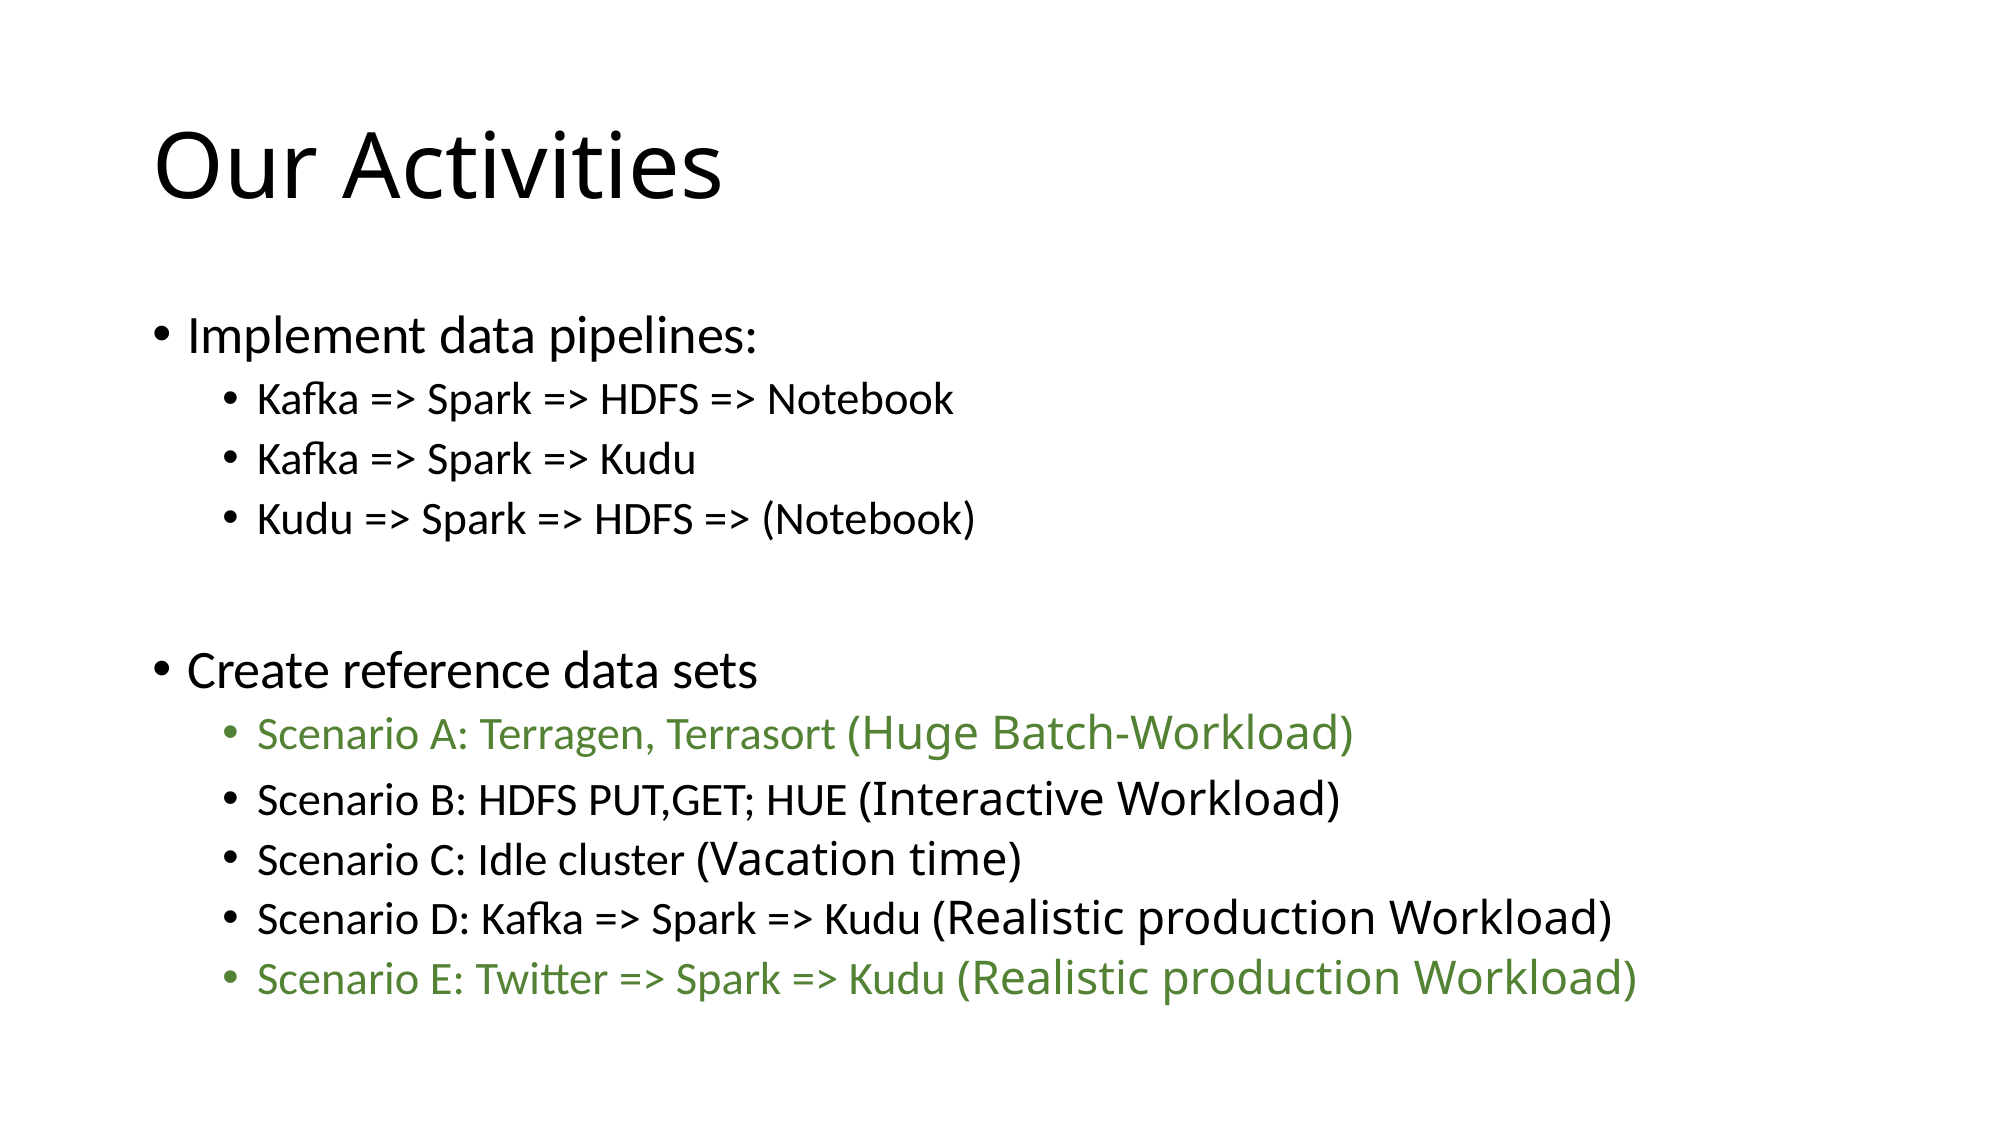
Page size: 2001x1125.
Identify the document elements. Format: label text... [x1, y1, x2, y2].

title Our Activities [137, 59, 1863, 278]
list Implement data pipelines: Kafka => Spark => HDFS => Notebook Kafka => Spark => Kudu Kudu => Spark => HDFS => (Notebook) Create reference data sets Scenario A: Terragen, Terrasort (Huge Batch-Workload) Scenario B: HDFS PUT,GET; HUE (Interactive Workload) Scenario C: Idle cluster (Vacation time) Scenario D: Kafka => Spark => Kudu (Realistic production Workload) Scenario E: Twitter => Spark => Kudu (Realistic production Workload) [137, 299, 1863, 1014]
